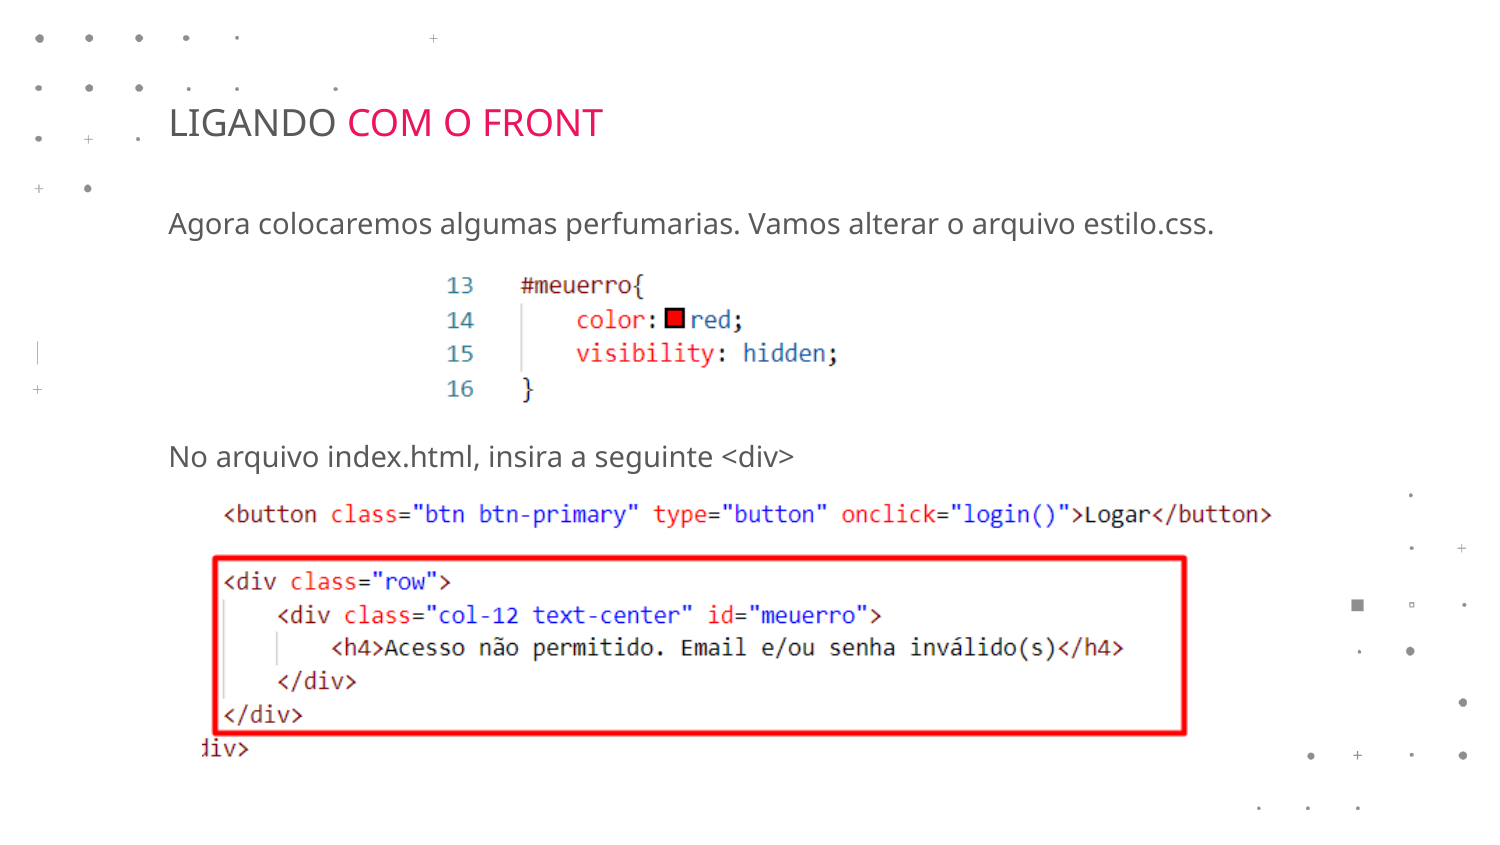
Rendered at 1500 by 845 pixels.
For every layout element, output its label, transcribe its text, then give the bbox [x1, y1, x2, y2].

text_box LIGANDO COM O FRONT [153, 91, 1347, 151]
picture [33, 34, 1467, 810]
text_box Agora colocaremos algumas perfumarias. Vamos alterar o arquivo estilo.css. No arquivo index.html, insira a seguinte <div> [153, 180, 1322, 717]
